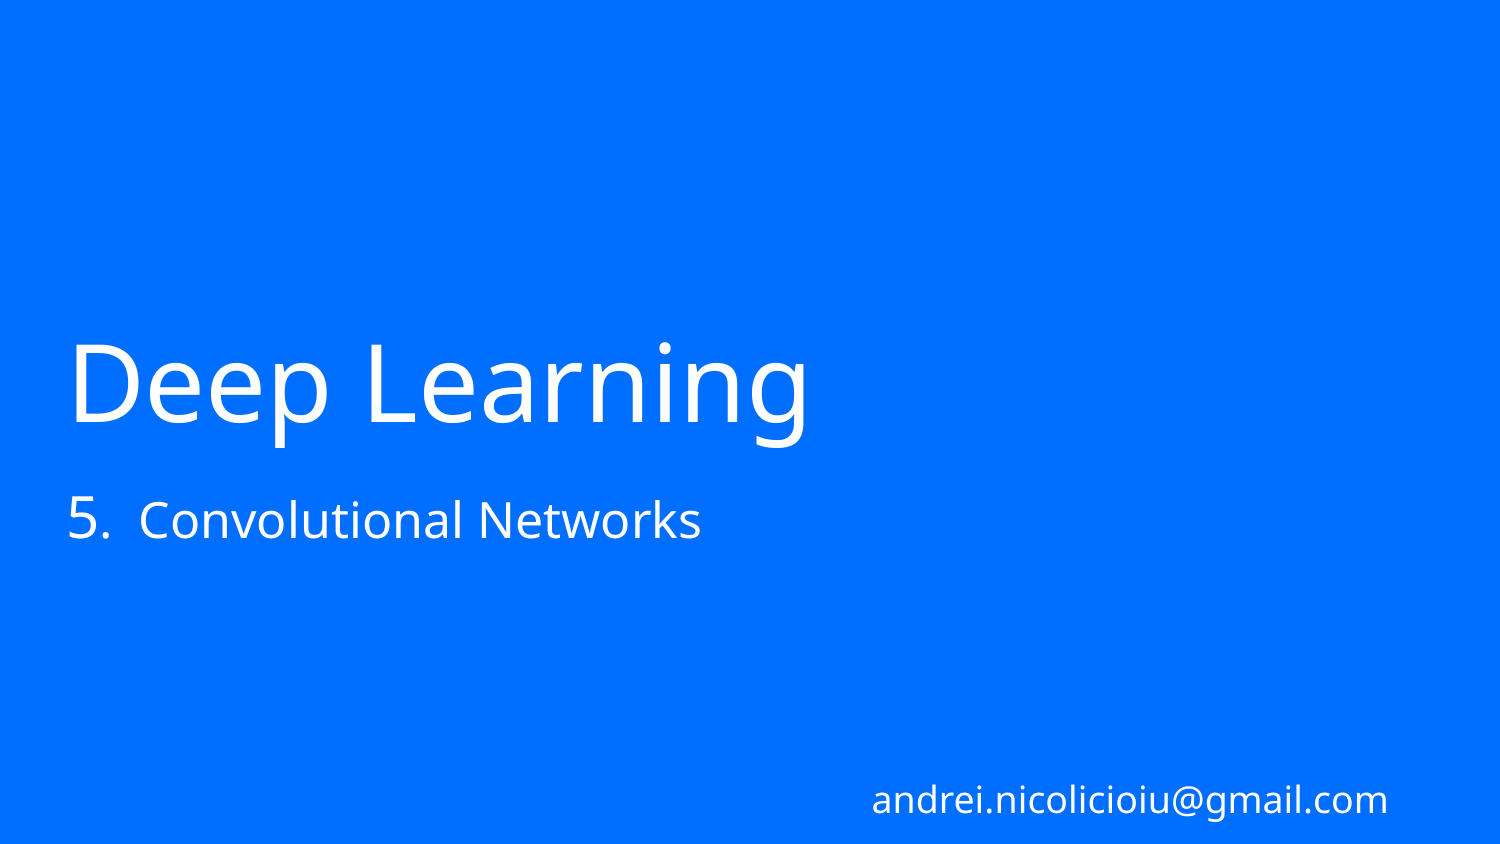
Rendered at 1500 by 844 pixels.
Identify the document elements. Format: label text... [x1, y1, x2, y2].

title Deep Learning [51, 122, 1092, 459]
text_box andrei.nicolicioiu@gmail.com [856, 754, 1494, 836]
subtitle 5. Convolutional Networks [51, 464, 1449, 595]
